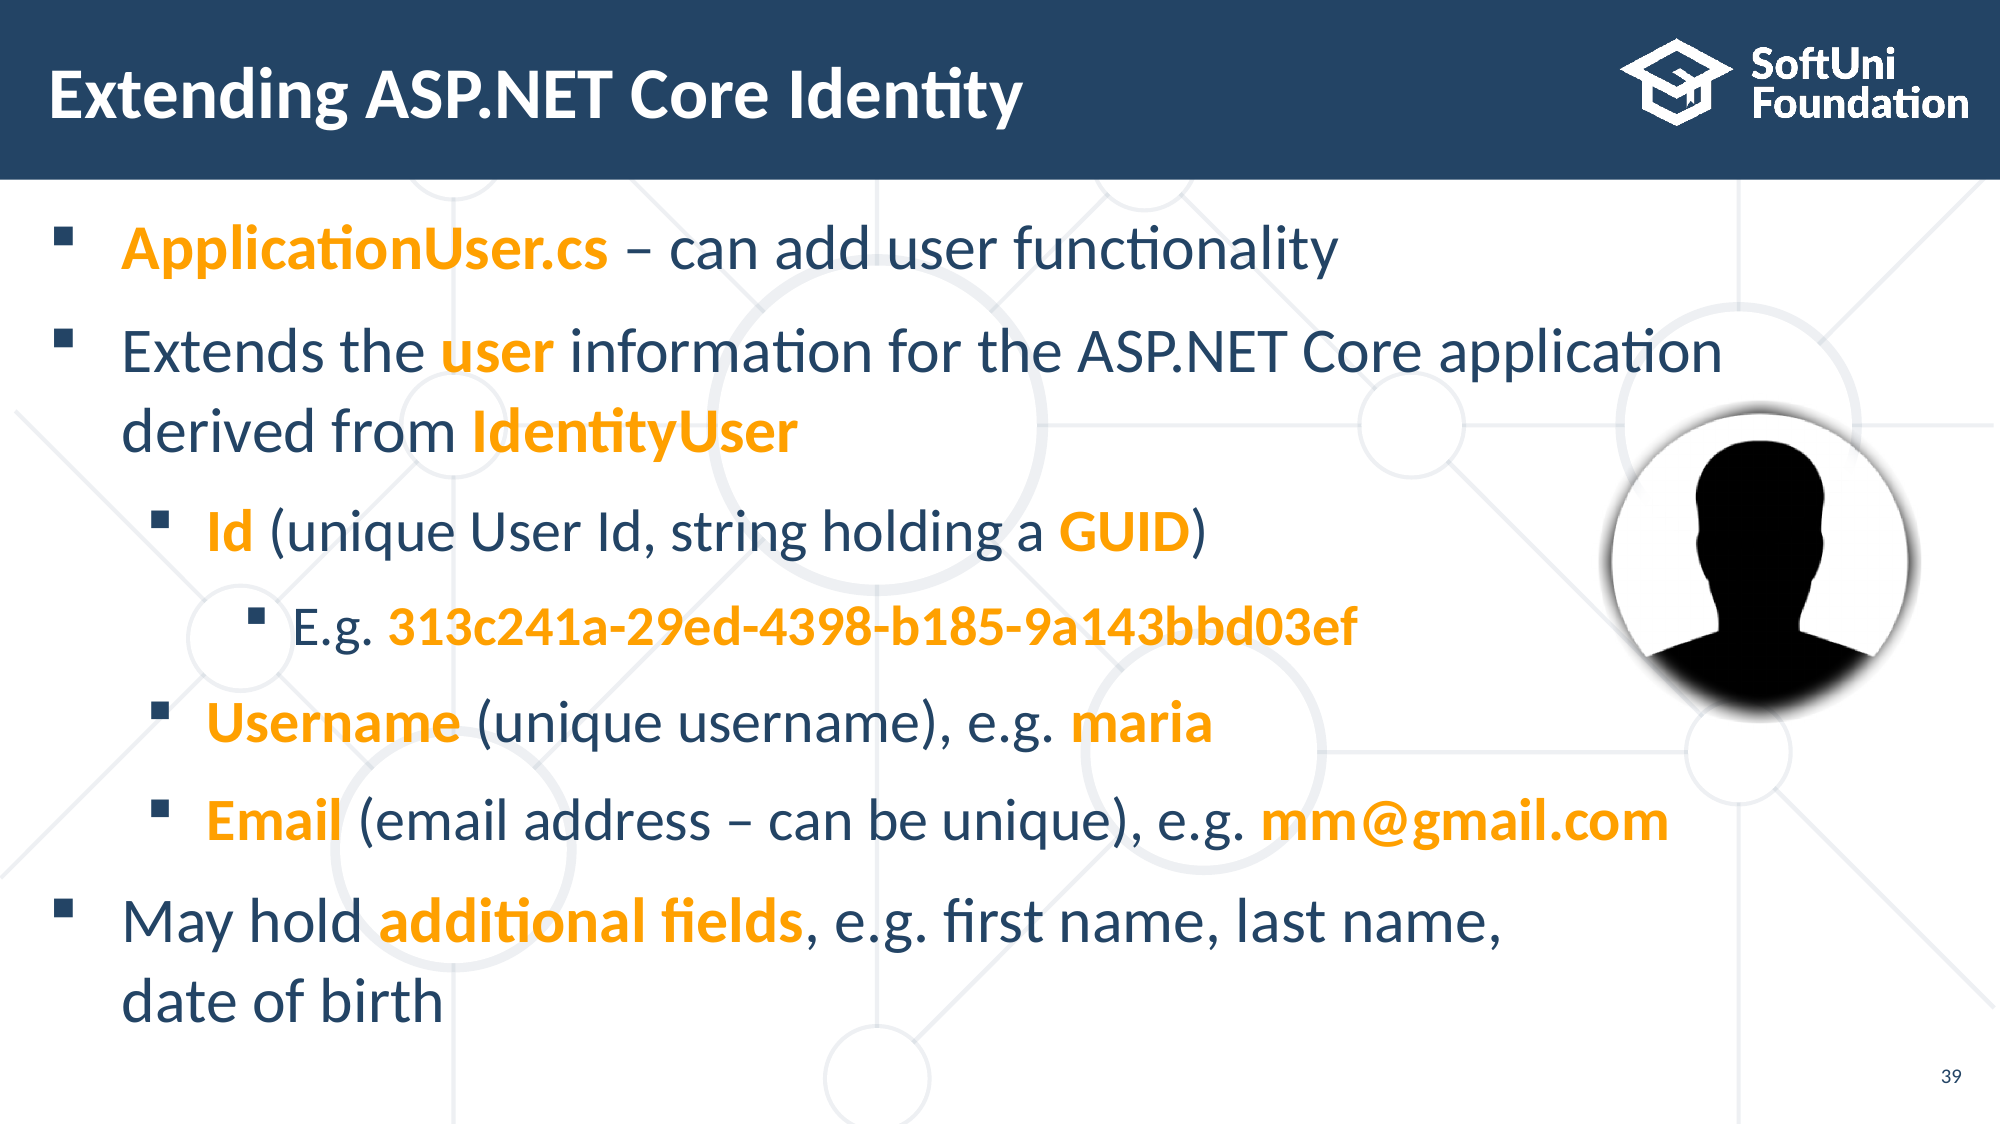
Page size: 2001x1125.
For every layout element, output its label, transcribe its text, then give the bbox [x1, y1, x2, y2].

title Extending ASP.NET Core Identity [31, 16, 1591, 162]
picture [1619, 38, 1968, 126]
list ApplicationUser.cs – can add user functionality Extends the user information for the ASP.NET Core application derived from IdentityUser Id (unique User Id, string holding a GUID) E.g. 313c241a-29ed-4398-b185-9a143bbd03ef Username (unique username), e.g. maria Email (email address – can be unique), e.g. mm@gmail.com May hold additional fields, e.g. first name, last name, date of birth [31, 196, 1970, 1050]
picture [1590, 392, 1930, 733]
slide_number 39 [1897, 1049, 1968, 1100]
